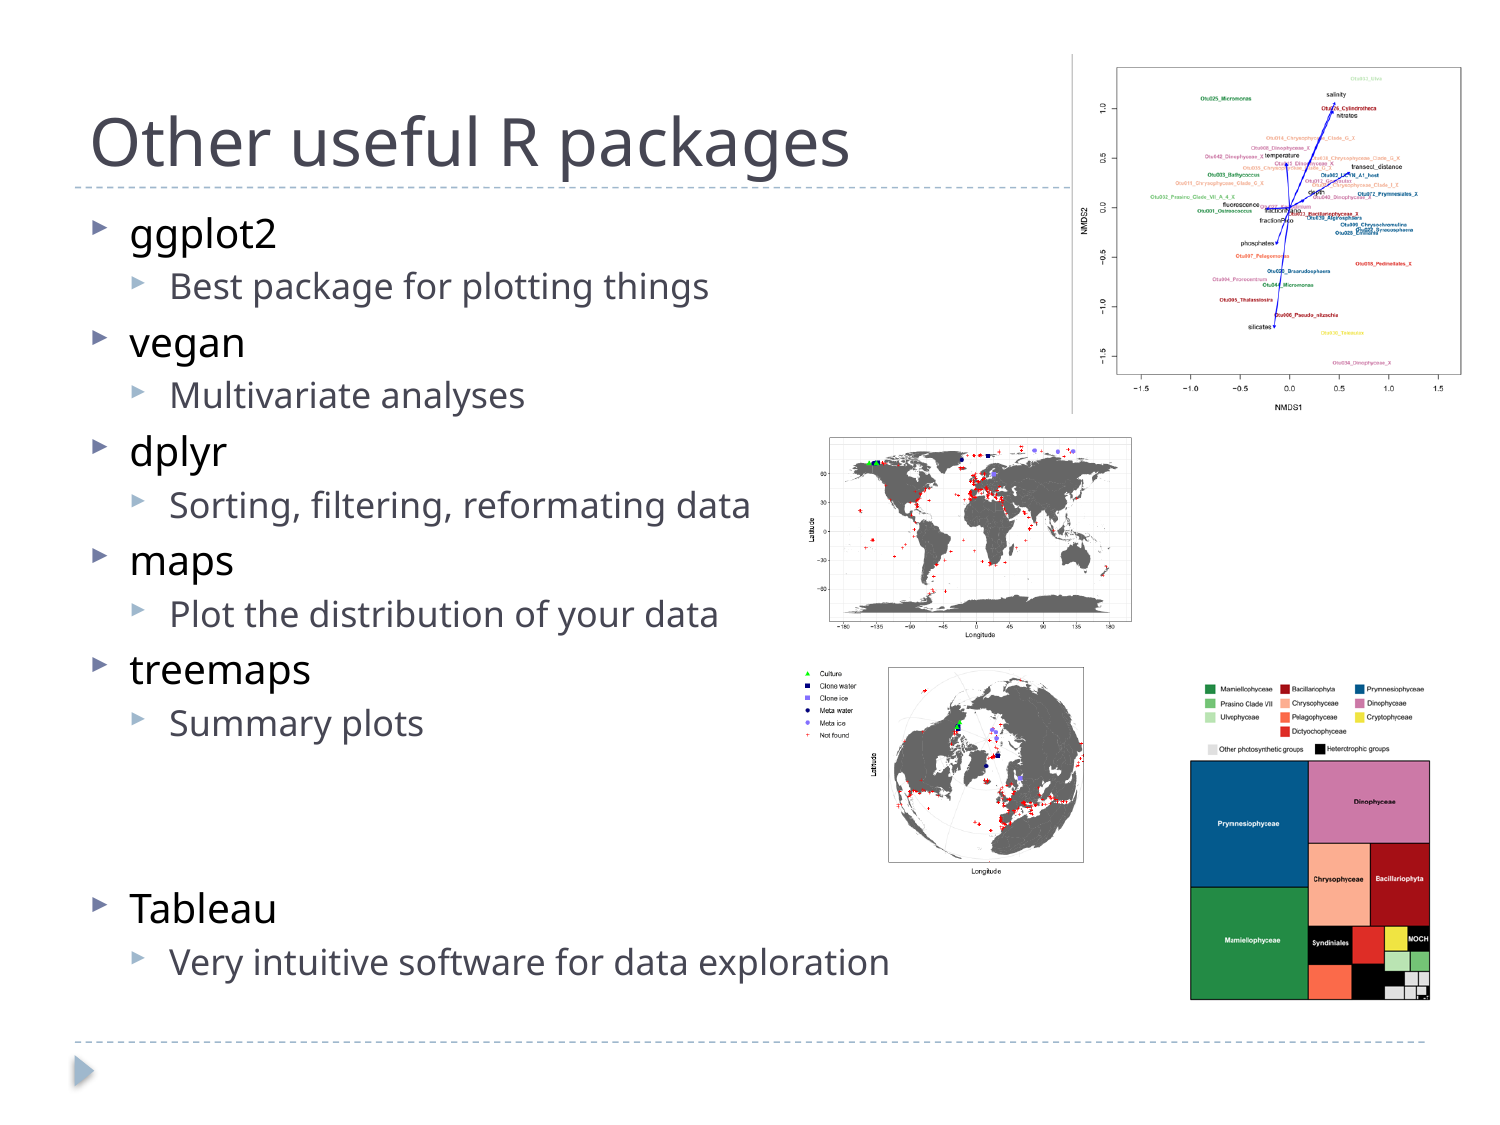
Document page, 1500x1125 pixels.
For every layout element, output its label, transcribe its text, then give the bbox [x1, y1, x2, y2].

picture [796, 417, 1139, 886]
picture [1151, 660, 1446, 1011]
list ggplot2 Best package for plotting things vegan Multivariate analyses dplyr Sorting, filtering, reformating data maps Plot the distribution of your data treemaps Summary plots Tableau Very intuitive software for data exploration [75, 200, 907, 1010]
title Other useful R packages [75, 24, 1425, 188]
picture [1071, 54, 1479, 414]
